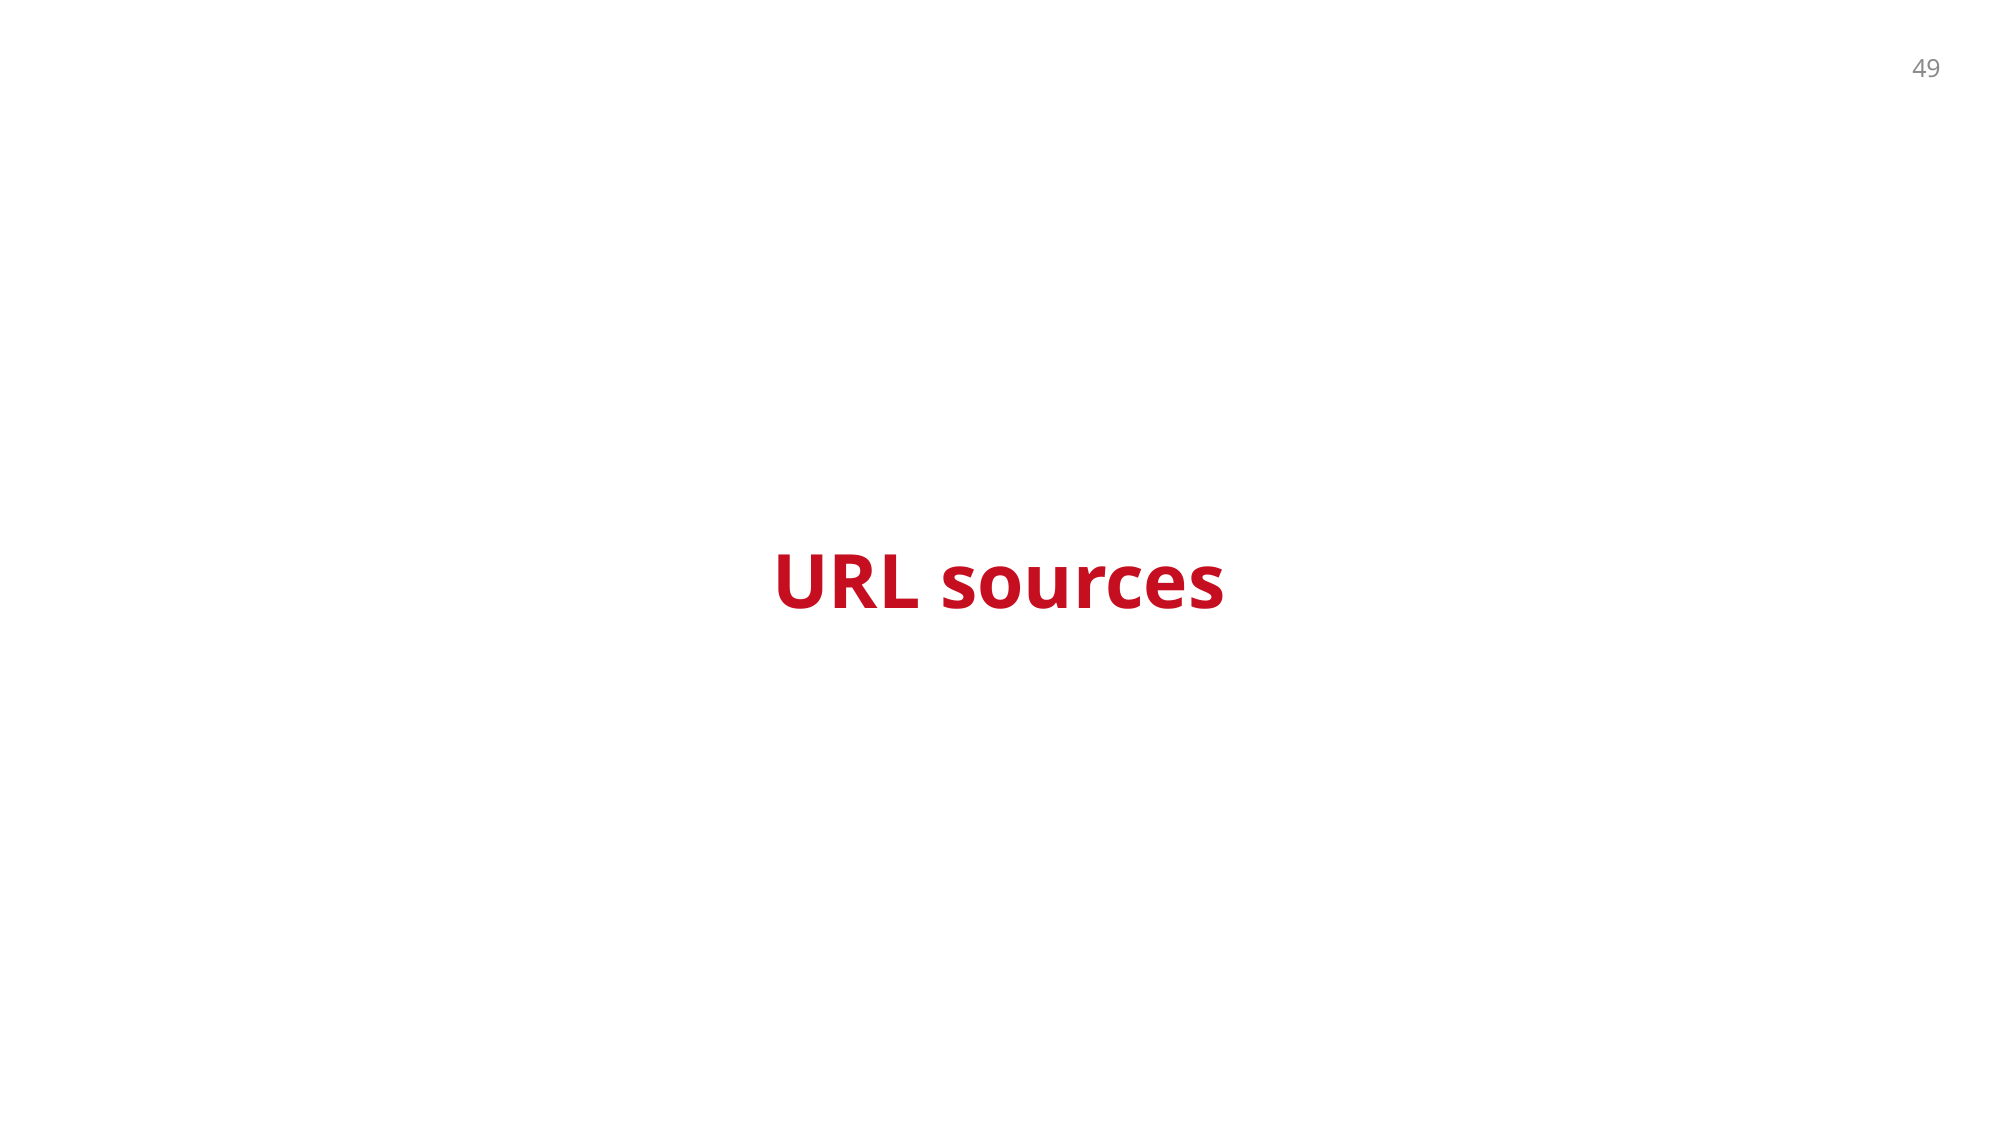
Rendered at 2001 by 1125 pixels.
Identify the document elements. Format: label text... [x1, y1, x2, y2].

title URL sources [136, 223, 1862, 945]
slide_number 49 [1505, 39, 1956, 100]
